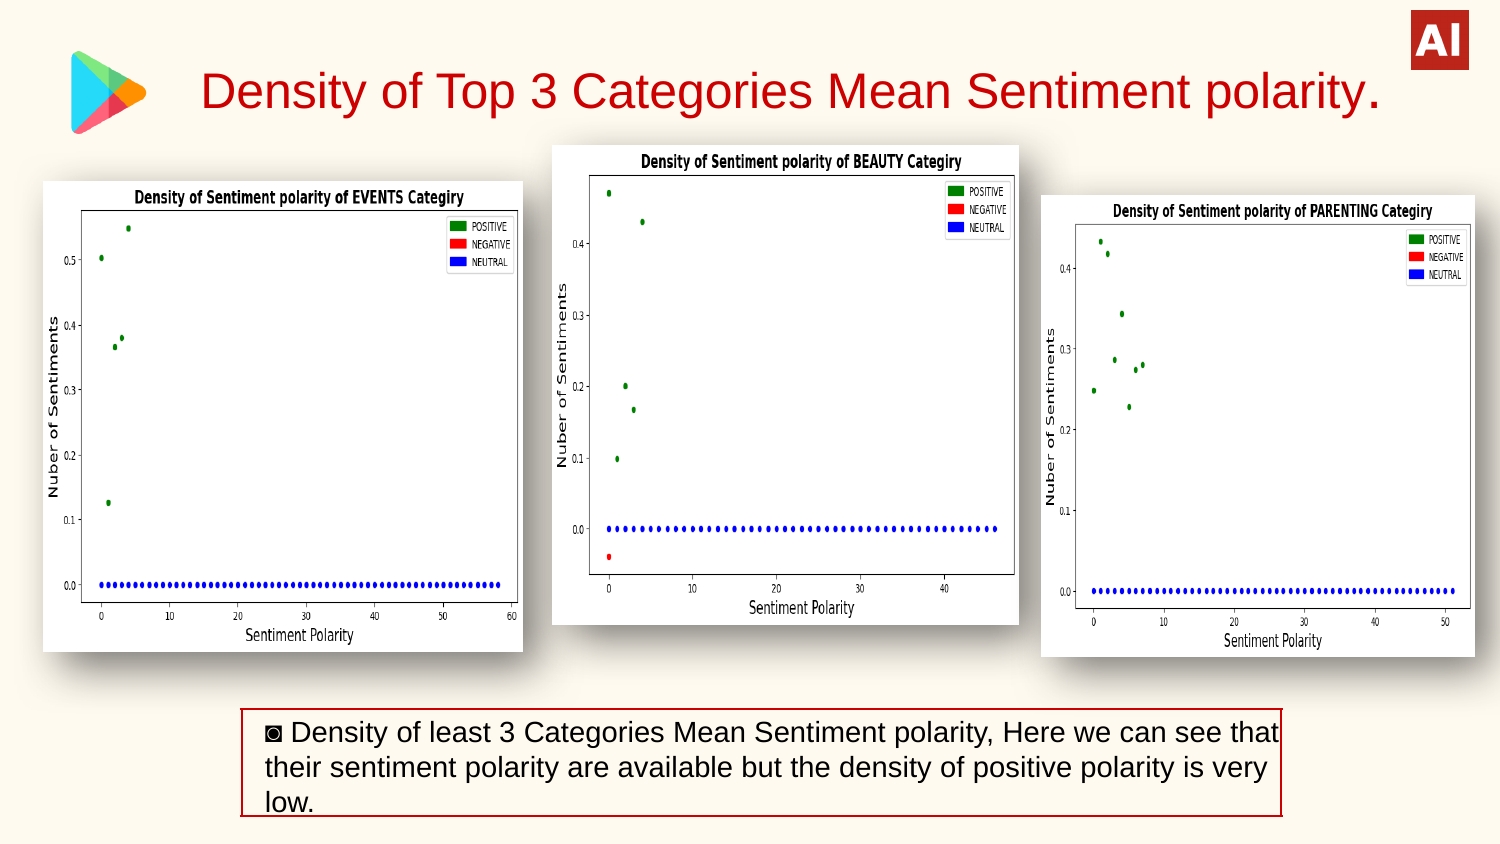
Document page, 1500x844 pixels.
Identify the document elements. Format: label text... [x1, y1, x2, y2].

picture [551, 145, 1019, 626]
picture [1411, 10, 1469, 70]
picture [43, 180, 524, 653]
text_box [66, 51, 151, 135]
title Density of Top 3 Categories Mean Sentiment polarity. [185, 35, 1449, 130]
picture [1041, 195, 1476, 657]
text_box ◙ Density of least 3 Categories Mean Sentiment polarity, Here we can see that their sentiment polarity are available but the density of positive polarity is very low. [249, 706, 1309, 844]
